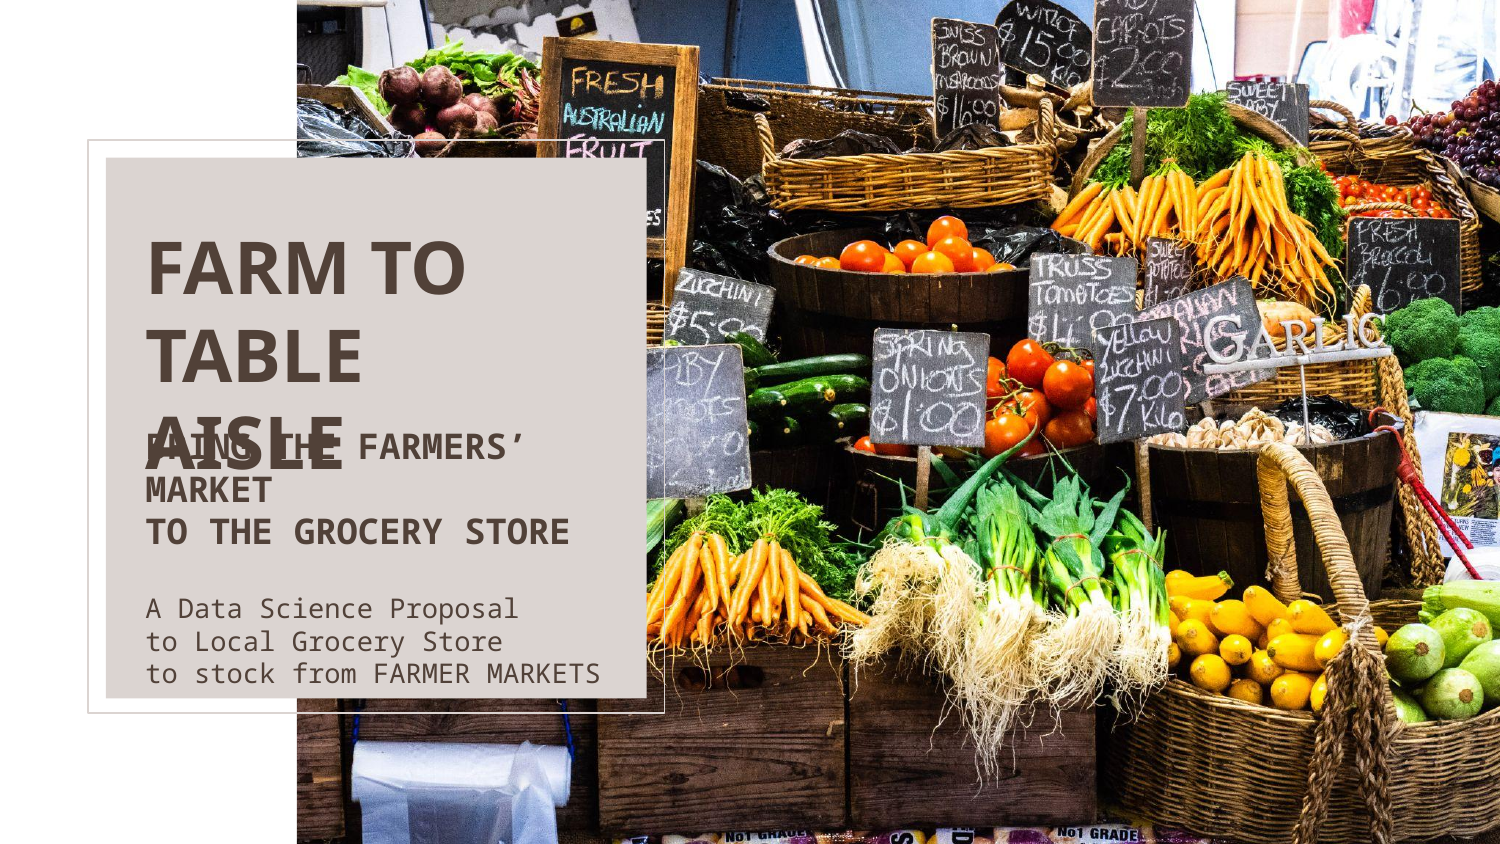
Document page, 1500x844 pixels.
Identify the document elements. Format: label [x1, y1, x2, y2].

text_box [87, 139, 665, 714]
picture [296, 0, 1500, 844]
